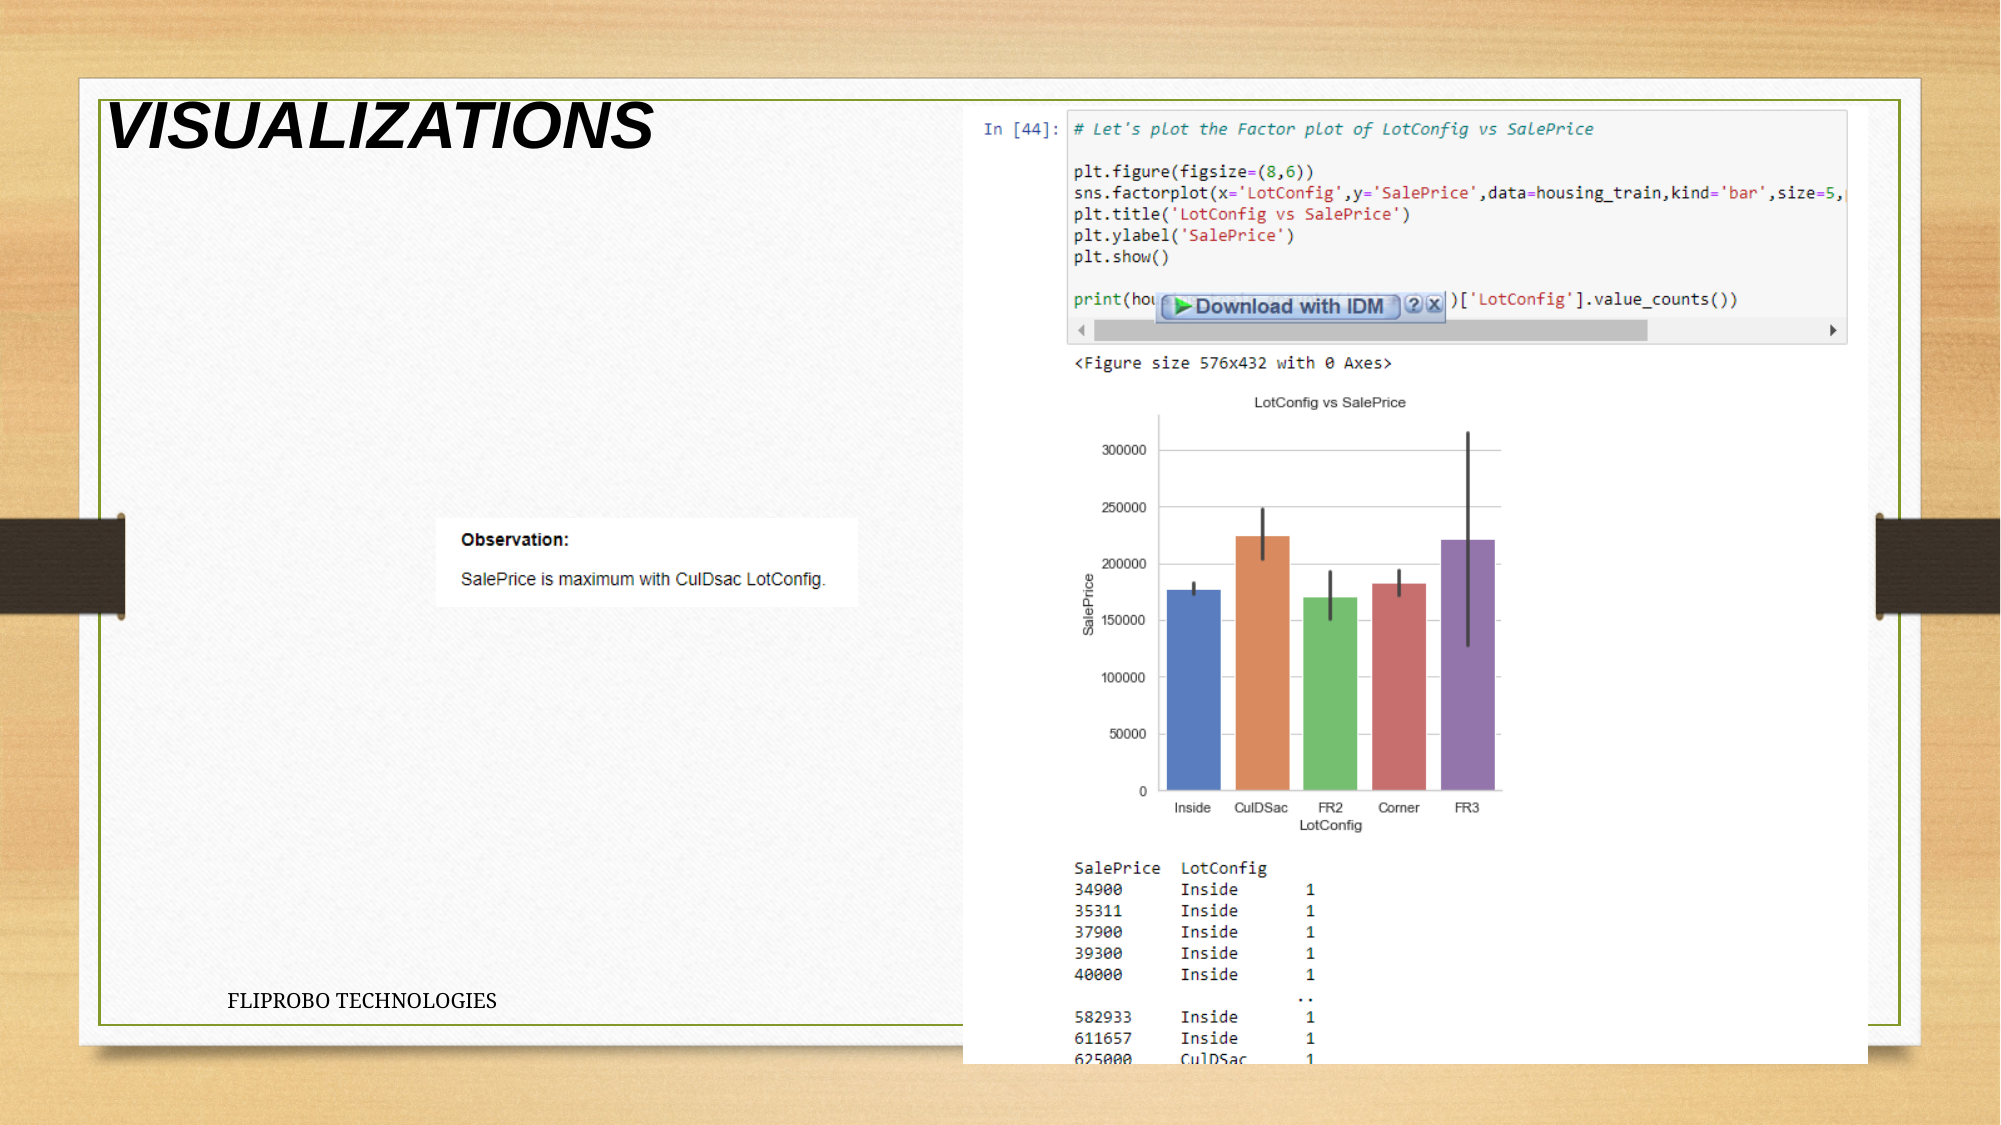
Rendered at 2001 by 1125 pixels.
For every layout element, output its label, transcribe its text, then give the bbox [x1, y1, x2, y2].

footer FLIPROBO TECHNOLOGIES [212, 979, 963, 1025]
picture [0, 0, 2001, 1125]
text_box VISUALIZATIONS [89, 74, 1673, 170]
